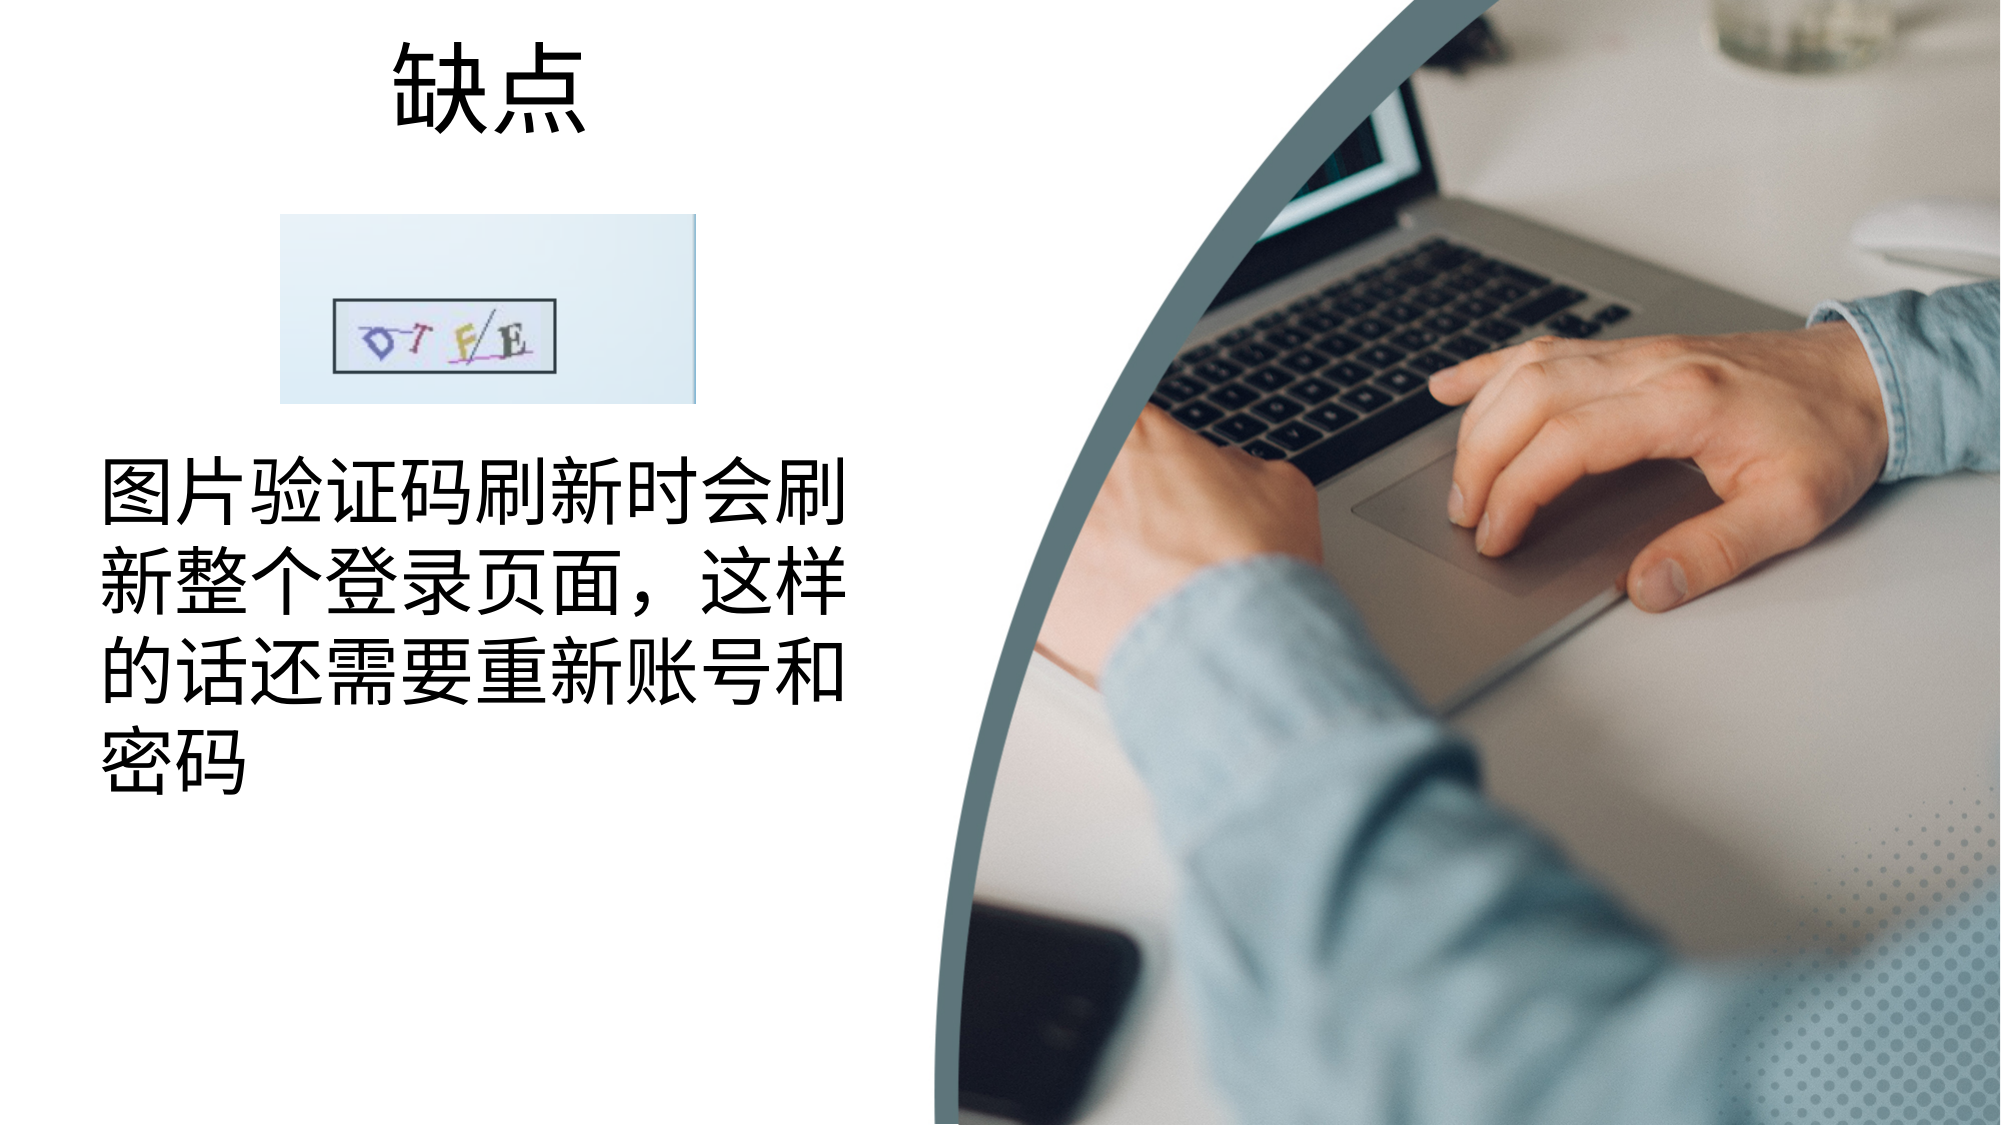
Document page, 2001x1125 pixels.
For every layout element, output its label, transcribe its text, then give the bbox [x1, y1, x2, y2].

text_box 缺点 [375, 18, 1333, 154]
picture [0, 0, 2001, 1125]
text_box 图片验证码刷新时会刷新整个登录页面，这样的话还需要重新账号和密码 [85, 437, 880, 813]
